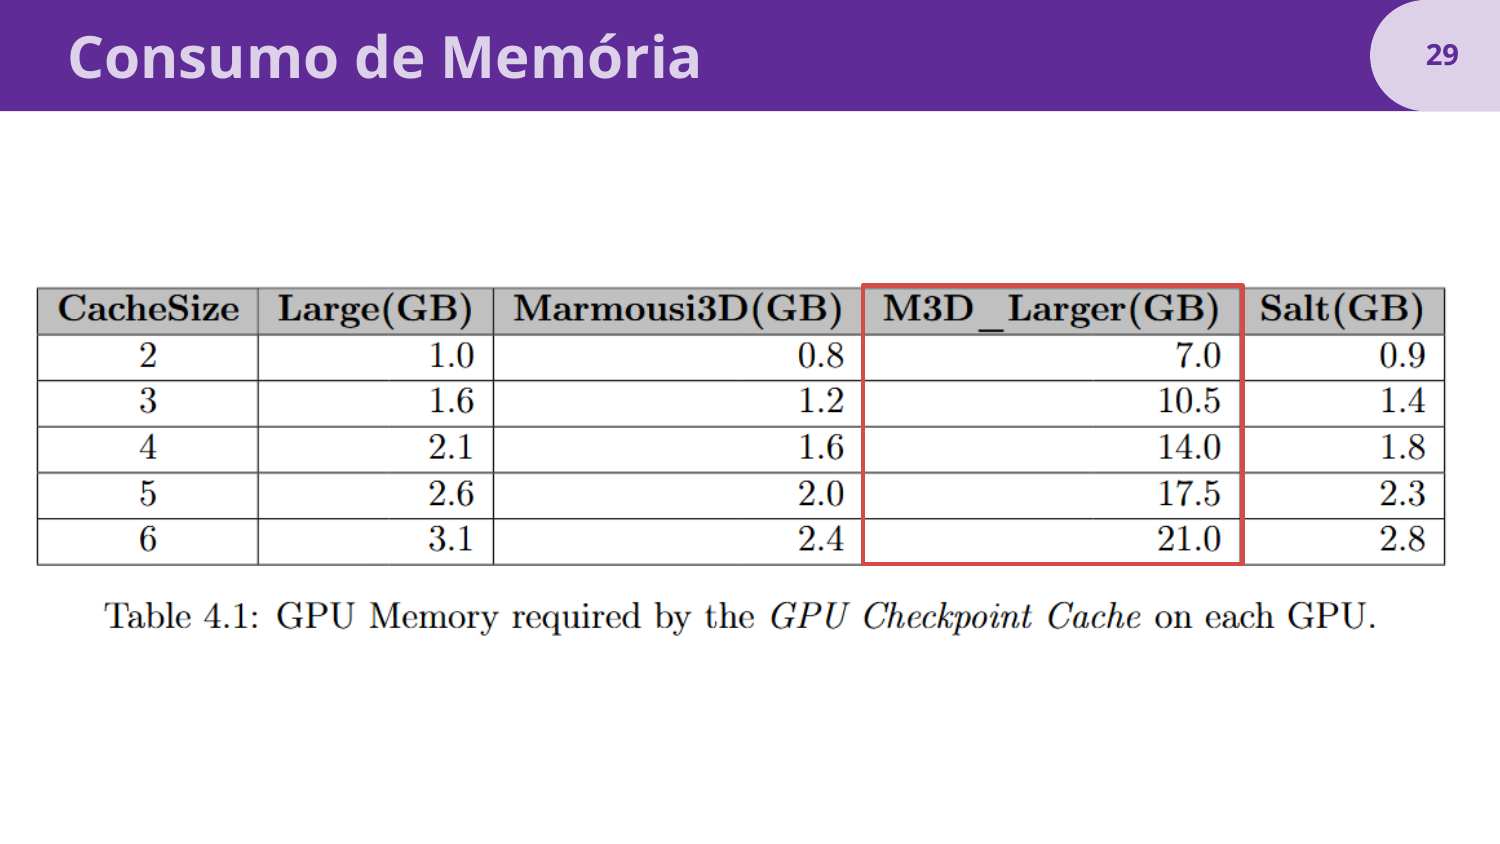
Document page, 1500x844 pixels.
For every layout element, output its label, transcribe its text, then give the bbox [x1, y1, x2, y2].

picture [24, 265, 1476, 651]
slide_number ‹#› [1370, 0, 1500, 112]
title Consumo de Memória [0, 0, 1305, 112]
